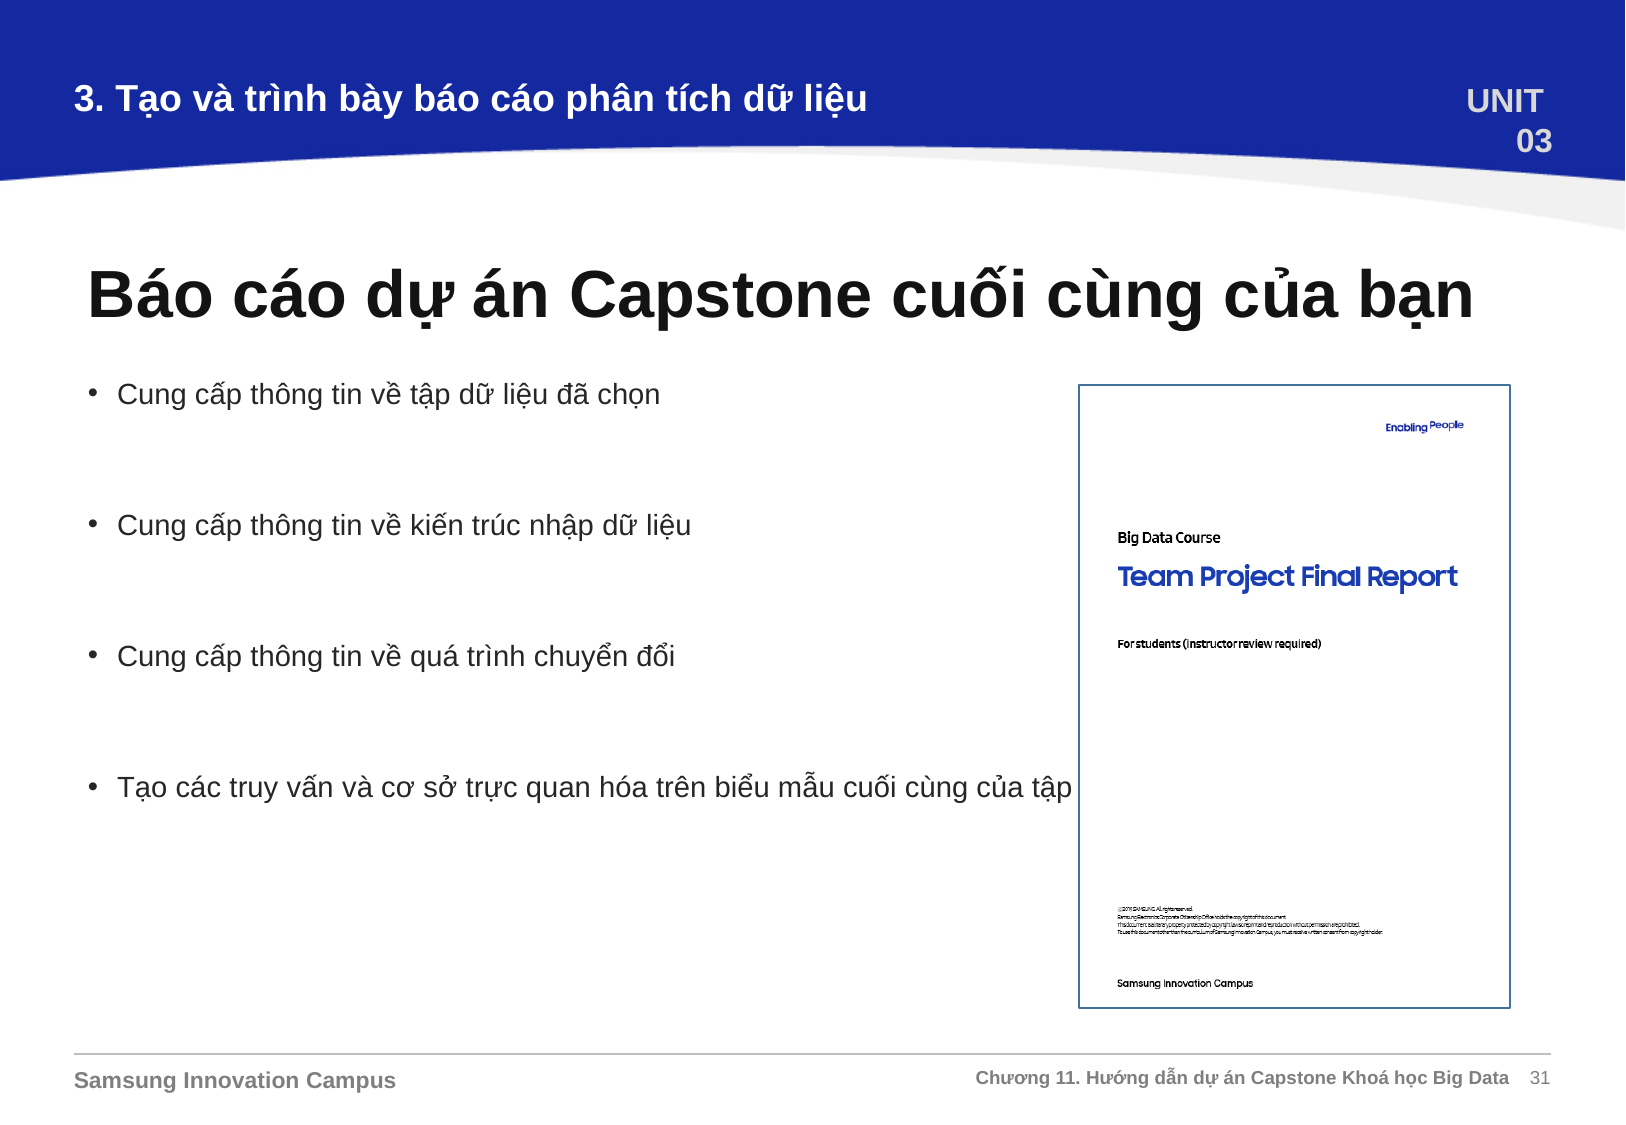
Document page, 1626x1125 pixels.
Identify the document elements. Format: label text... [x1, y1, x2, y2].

list Cung cấp thông tin về tập dữ liệu đã chọn Cung cấp thông tin về kiến trúc nhập dữ liệu Cung cấp thông tin về quá trình chuyển đổi Tạo các truy vấn và cơ sở trực quan hóa trên biểu mẫu cuối cùng của tập dữ liệu [87, 365, 1531, 795]
list Báo cáo dự án Capstone cuối cùng của bạn [87, 249, 1554, 331]
list UNIT 03 [1423, 79, 1554, 120]
list 3. Tạo và trình bày báo cáo phân tích dữ liệu [73, 73, 1148, 119]
picture [0, 0, 1625, 1125]
